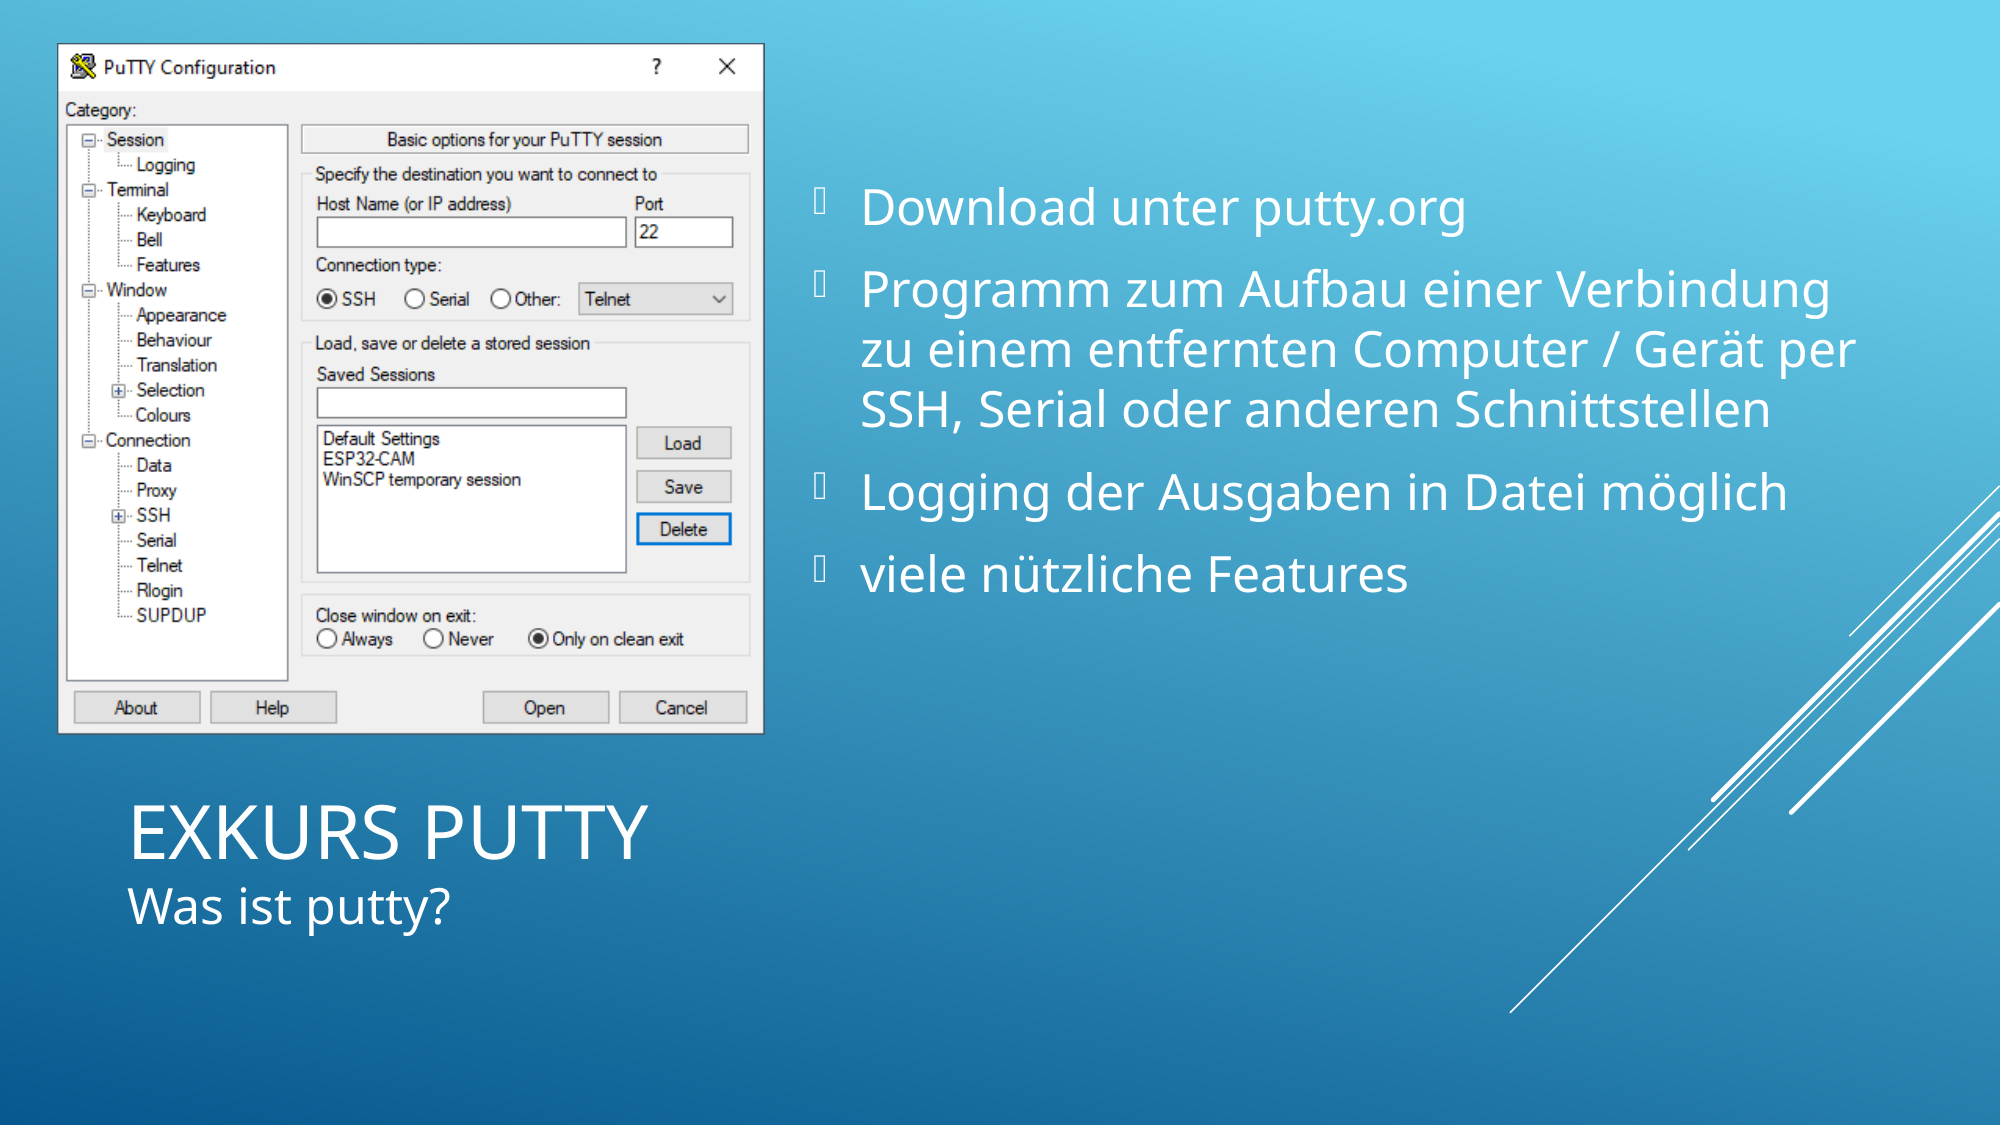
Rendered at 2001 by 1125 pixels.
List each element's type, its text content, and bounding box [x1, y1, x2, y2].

list Download unter putty.org Programm zum Aufbau einer Verbindung zu einem entfernten Computer / Gerät per SSH, Serial oder anderen Schnittstellen Logging der Ausgaben in Datei möglich viele nützliche Features [798, 92, 1912, 686]
title Exkurs Putty Was ist putty? [112, 736, 1513, 984]
picture [57, 43, 765, 735]
